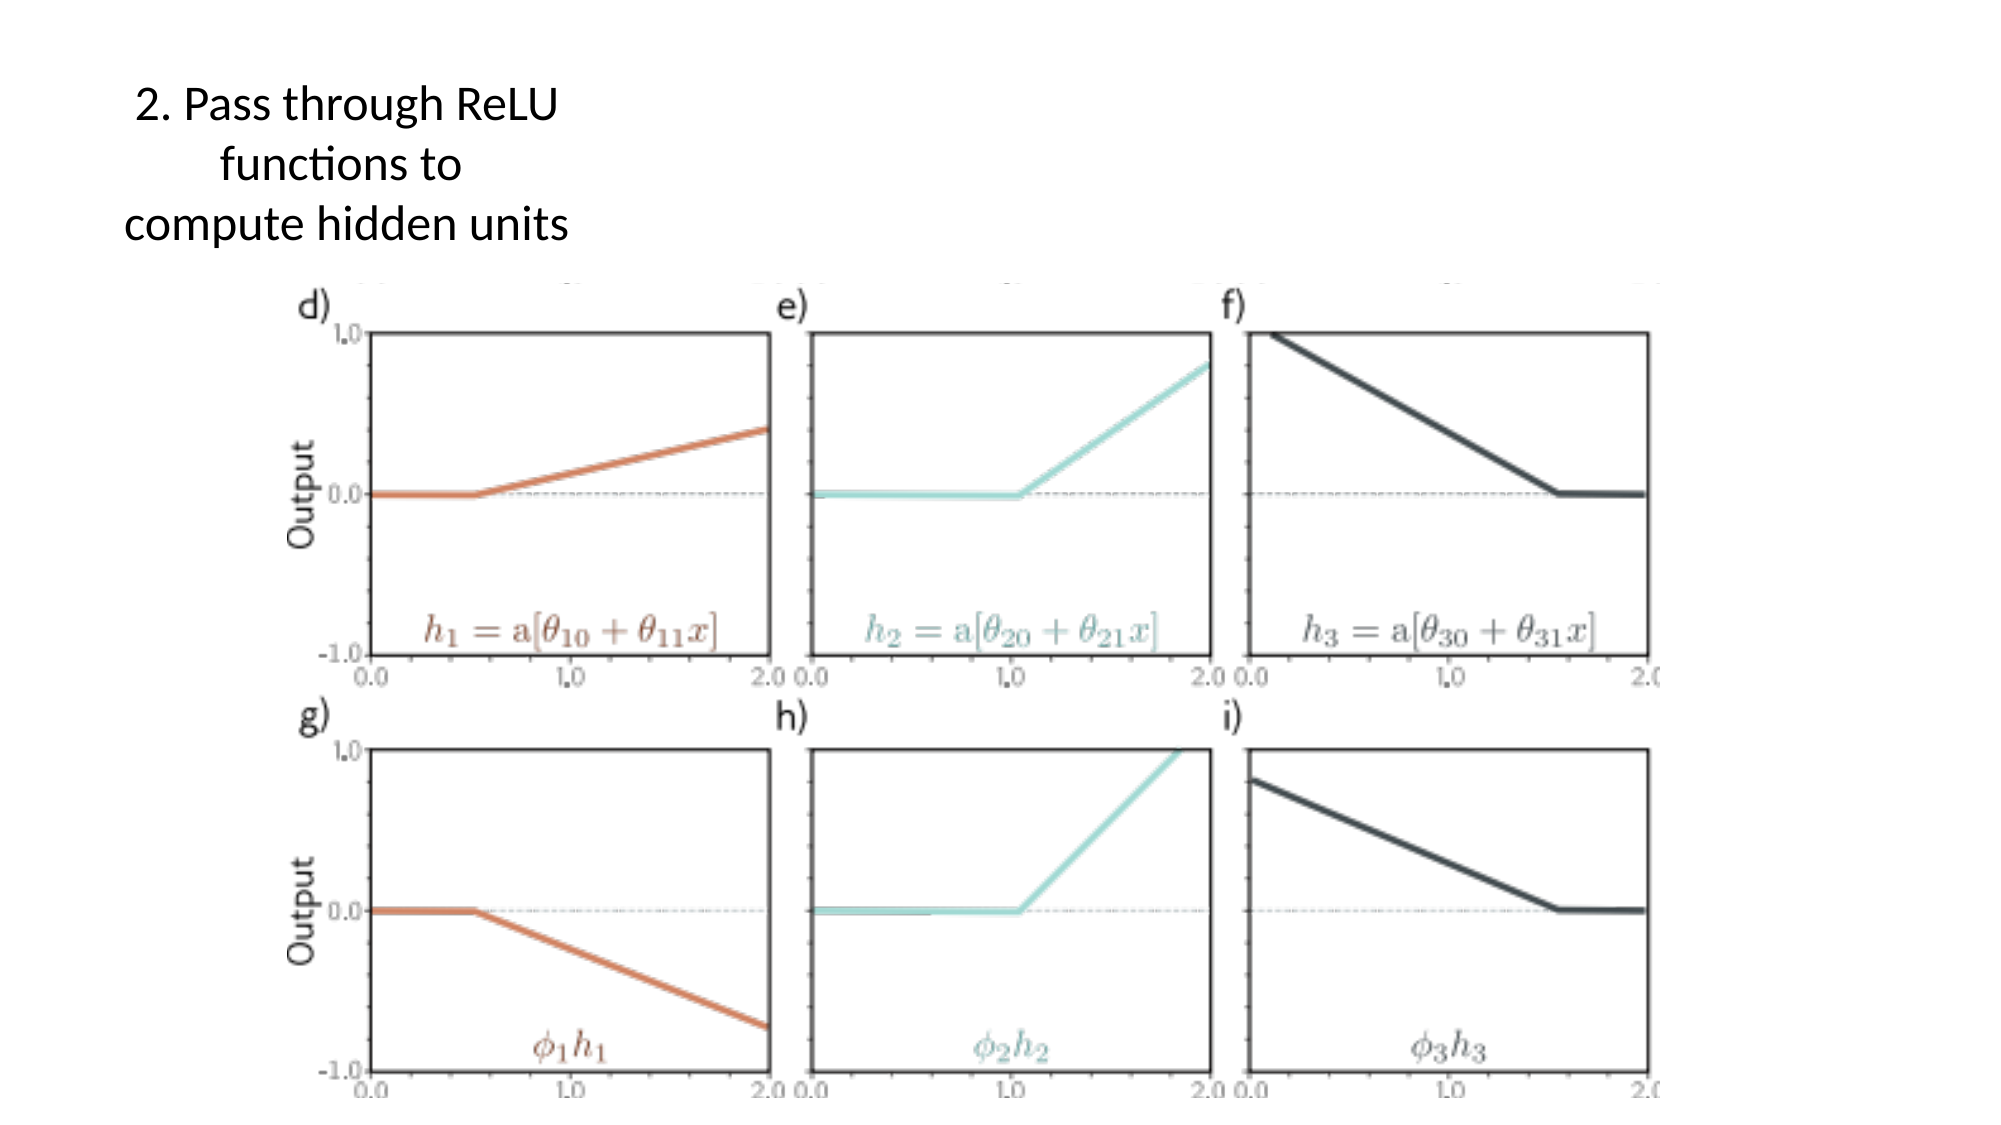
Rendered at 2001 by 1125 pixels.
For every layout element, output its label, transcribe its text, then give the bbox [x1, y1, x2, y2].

picture [269, 283, 1669, 1098]
text_box 2. Pass through ReLU functions to compute hidden units [102, 62, 592, 258]
